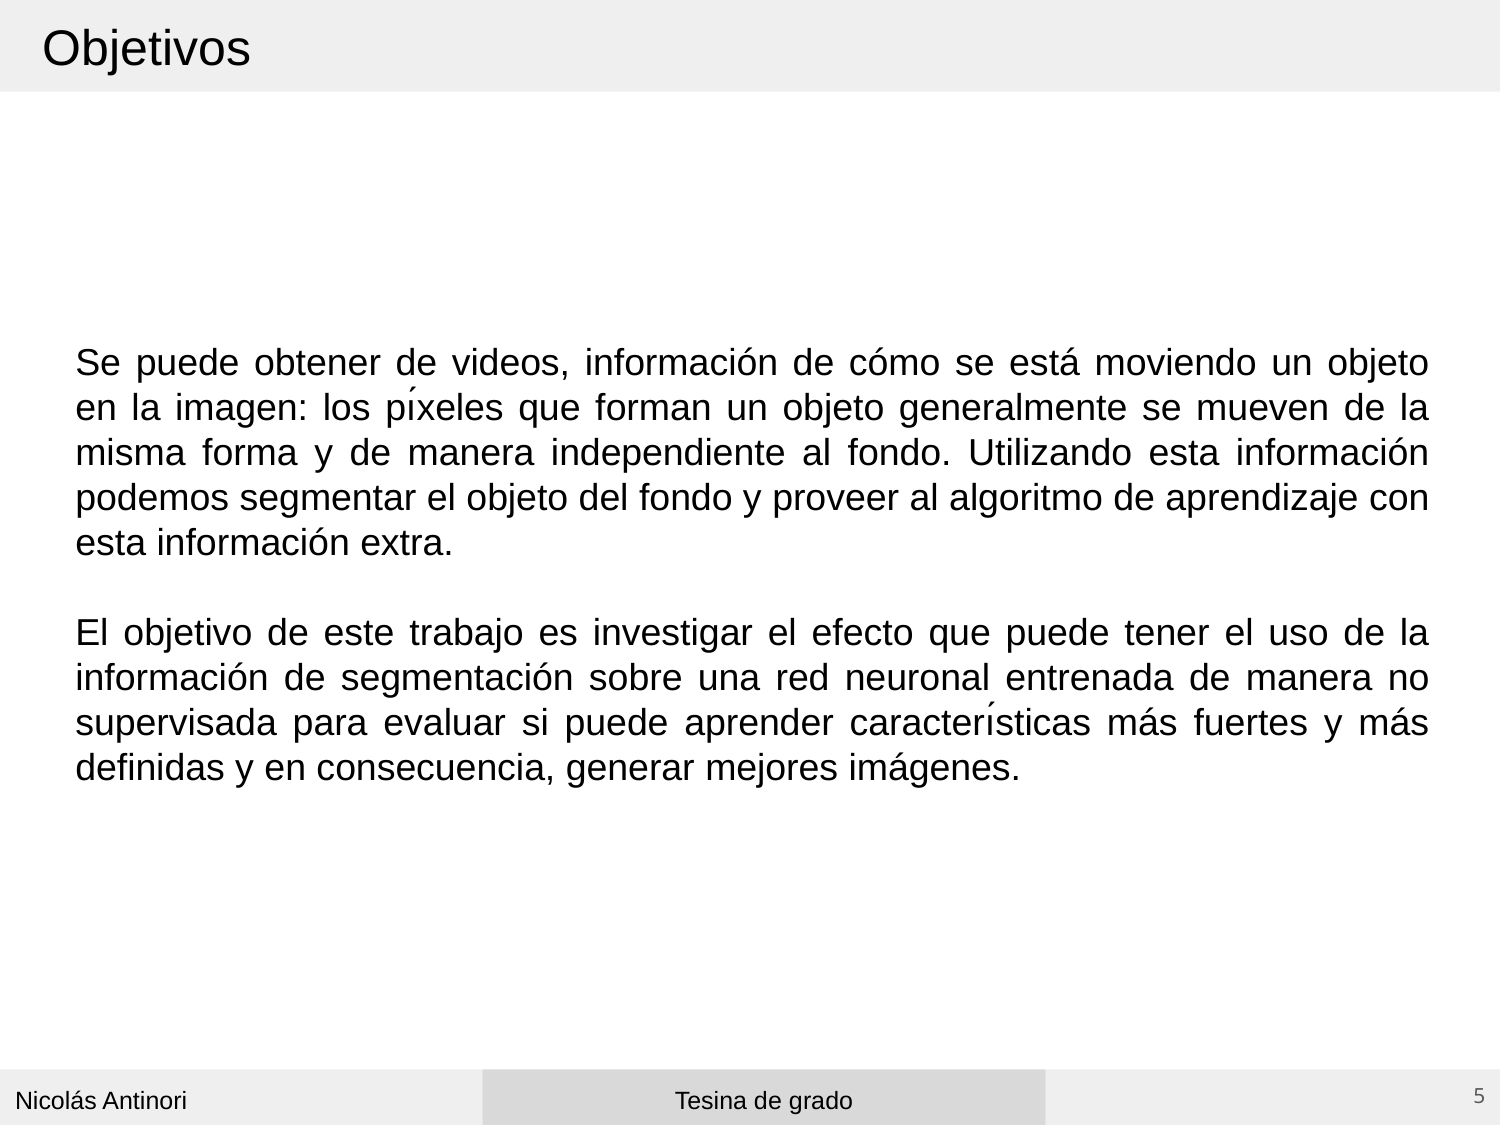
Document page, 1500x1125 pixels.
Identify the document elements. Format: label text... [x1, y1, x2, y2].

text_box Tesina de grado [482, 1069, 1046, 1125]
text_box Se puede obtener de videos, información de cómo se está moviendo un objeto en la imagen: los pı́xeles que forman un objeto generalmente se mueven de la misma forma y de manera independiente al fondo. Utilizando esta información podemos segmentar el objeto del fondo y proveer al algoritmo de aprendizaje con esta información extra. El objetivo de este trabajo es investigar el efecto que puede tener el uso de la información de segmentación sobre una red neuronal entrenada de manera no supervisada para evaluar si puede aprender caracterı́sticas más fuertes y más definidas y en consecuencia, generar mejores imágenes. [60, 125, 1445, 1036]
text_box Objetivos [0, 0, 1500, 92]
text_box Nicolás Antinori [0, 1069, 482, 1125]
slide_number ‹#› [1046, 1069, 1500, 1125]
